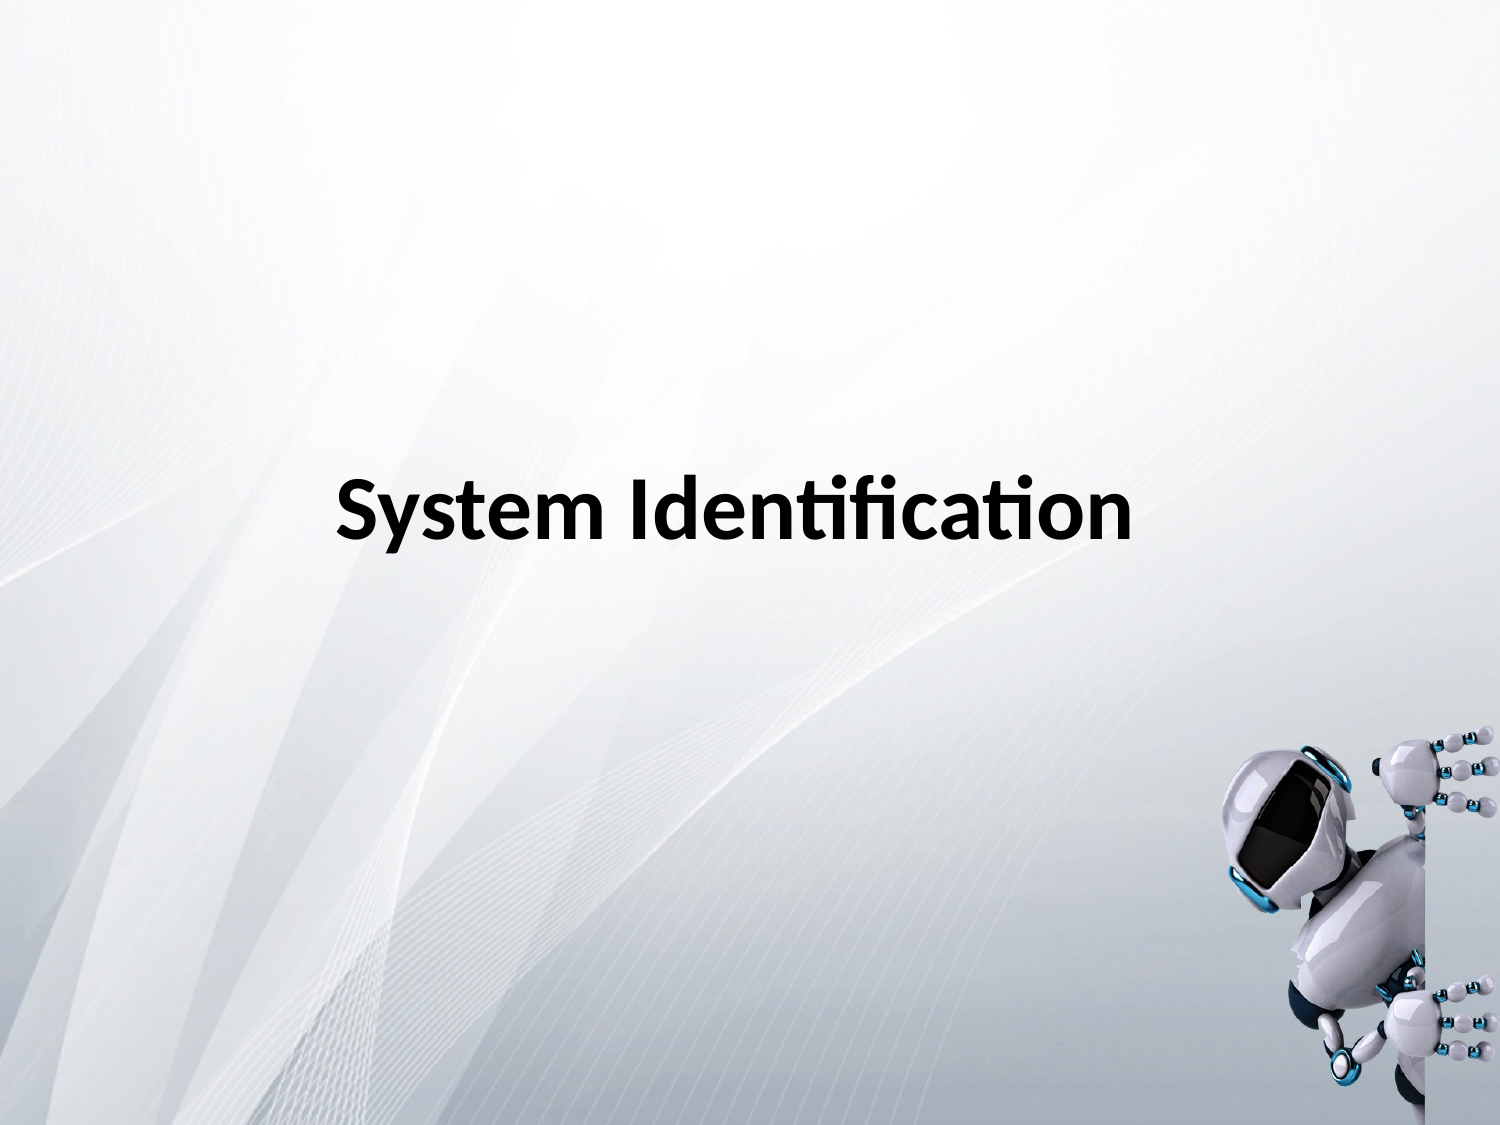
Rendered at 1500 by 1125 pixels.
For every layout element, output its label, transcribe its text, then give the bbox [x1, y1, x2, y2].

text_box System Identification [60, 452, 1411, 573]
picture [0, 0, 1500, 1125]
